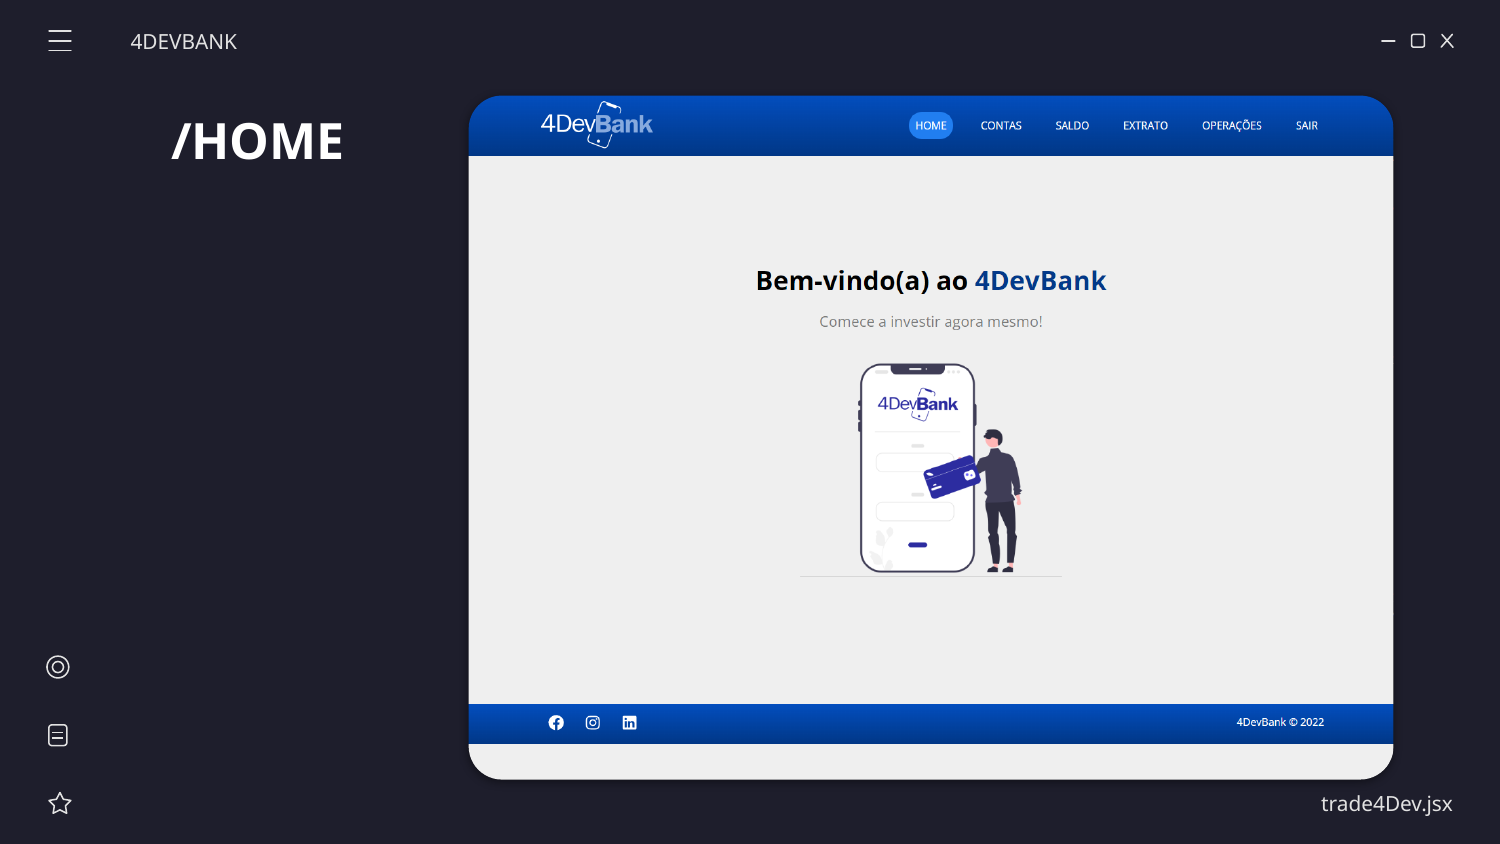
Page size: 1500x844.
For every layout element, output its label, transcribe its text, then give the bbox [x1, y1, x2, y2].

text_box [46, 655, 72, 814]
text_box [46, 27, 74, 32]
title /HOME [156, 94, 467, 189]
text_box 4DEVBANK [130, 17, 306, 64]
text_box trade4Dev.jsx [1278, 780, 1453, 826]
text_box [48, 30, 72, 51]
picture [468, 95, 1394, 780]
